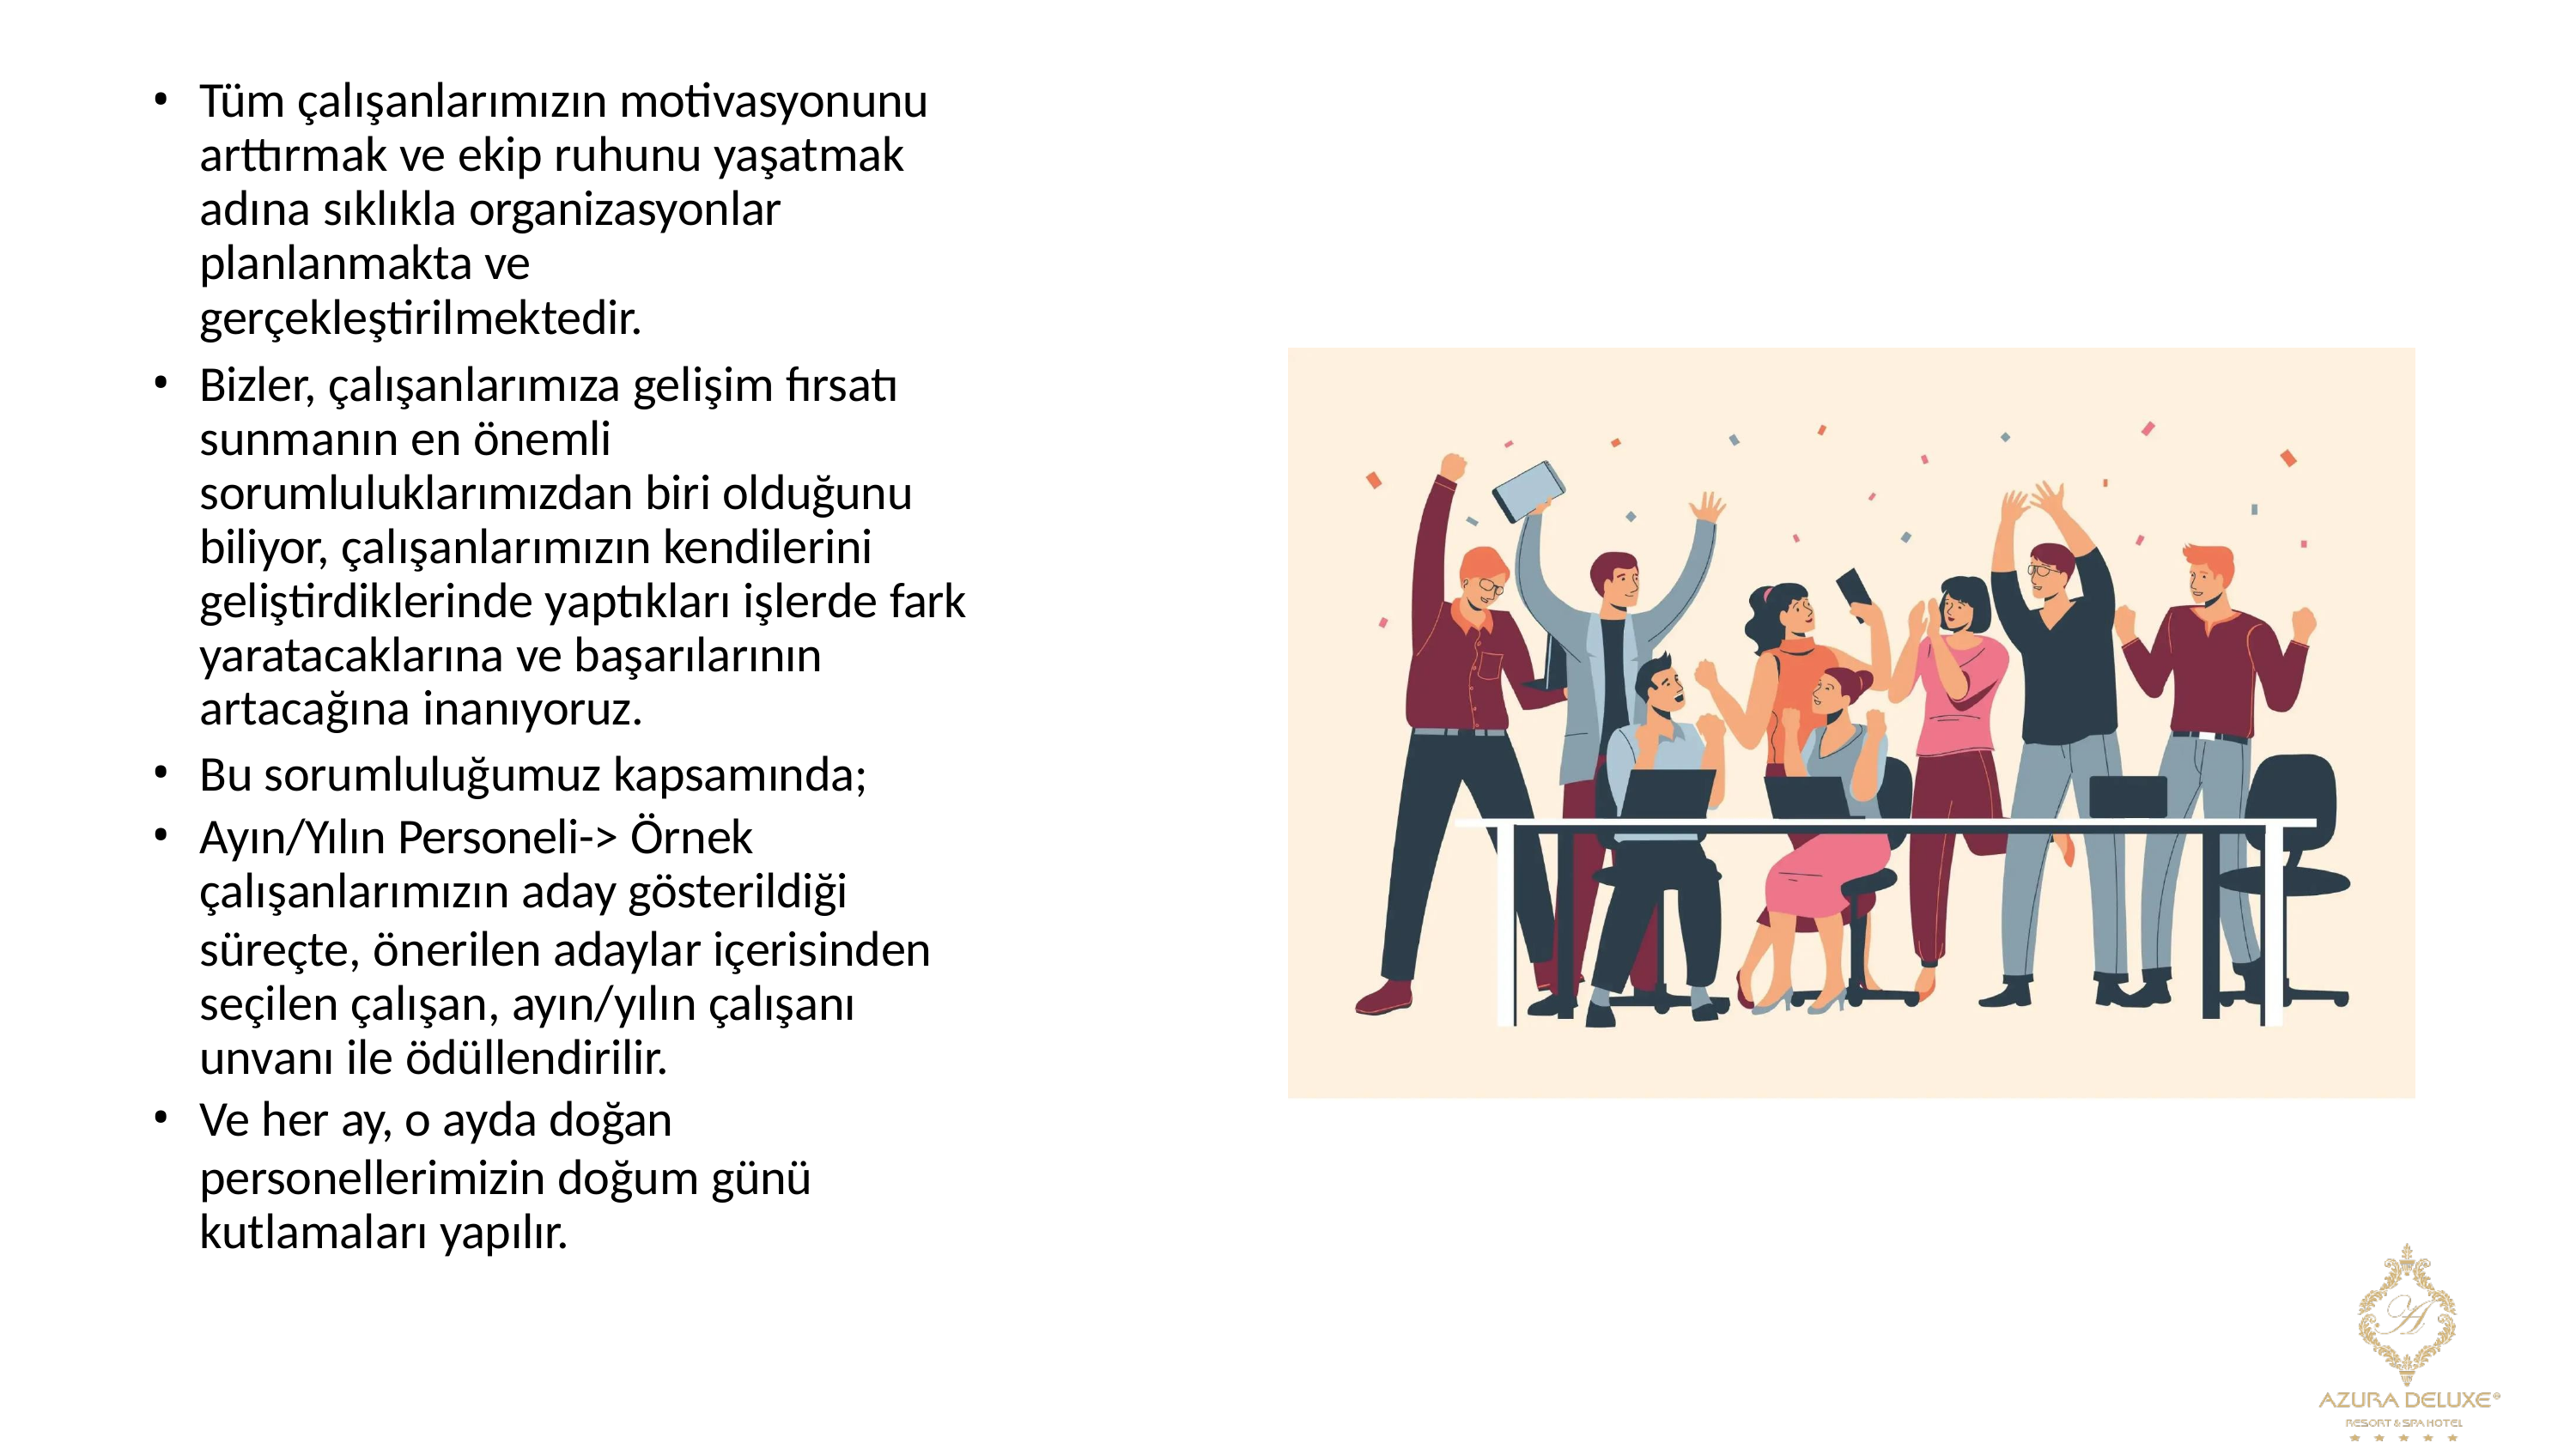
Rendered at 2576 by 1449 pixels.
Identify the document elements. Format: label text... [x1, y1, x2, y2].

text_box Tüm çalışanlarımızın motivasyonunu arttırmak ve ekip ruhunu yaşatmak adına sıklıkla organizasyonlar planlanmakta ve gerçekleştirilmektedir. Bizler, çalışanlarımıza gelişim fırsatı sunmanın en önemli sorumluluklarımızdan biri olduğunu biliyor, çalışanlarımızın kendilerini geliştirdiklerinde yaptıkları işlerde fark yaratacaklarına ve başarılarının artacağına inanıyoruz. Bu sorumluluğumuz kapsamında; Ayın/Yılın Personeli-> Örnek çalışanlarımızın aday gösterildiği süreçte, önerilen adaylar içerisinden seçilen çalışan, ayın/yılın çalışanı unvanı ile ödüllendirilir. Ve her ay, o ayda doğan personellerimizin doğum günü kutlamaları yapılır. [149, 66, 975, 1258]
picture [2200, 1239, 2576, 1449]
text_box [1136, 0, 2576, 1449]
